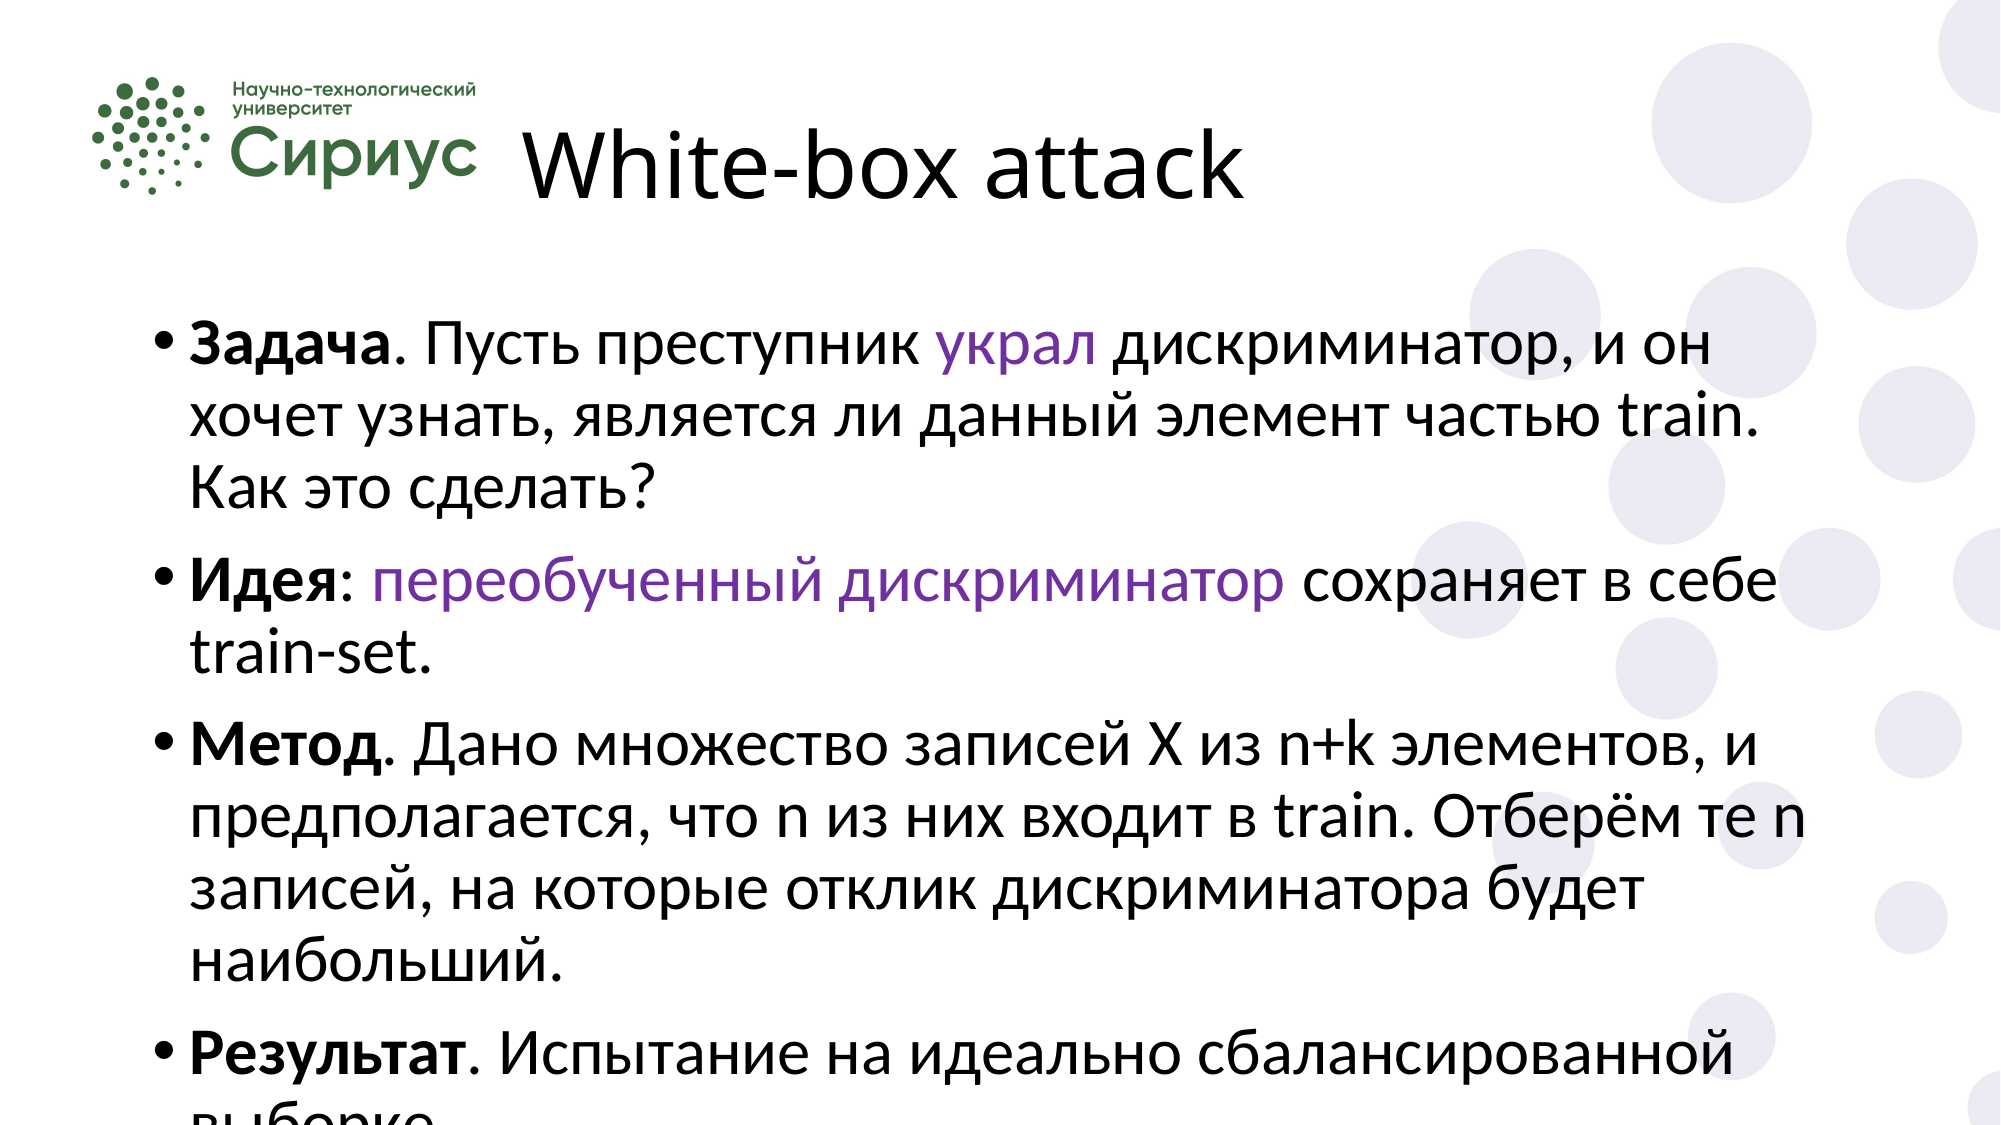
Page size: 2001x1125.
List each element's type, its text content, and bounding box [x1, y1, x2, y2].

title White-box attack [506, 59, 1863, 278]
list Задача. Пусть преступник украл дискриминатор, и он хочет узнать, является ли данный элемент частью train. Как это сделать? Идея: переобученный дискриминатор сохраняет в себе train-set. Метод. Дано множество записей X из n+k элементов, и предполагается, что n из них входит в train. Отберём те n записей, на которые отклик дискриминатора будет наибольший. Результат. Испытание на идеально сбалансированной выборке. DCGAN – работает (правильно в 94% случаев) Silly GAN – не работает (точность как у простого угадывания) [137, 299, 1863, 1014]
picture [0, 0, 2001, 1125]
